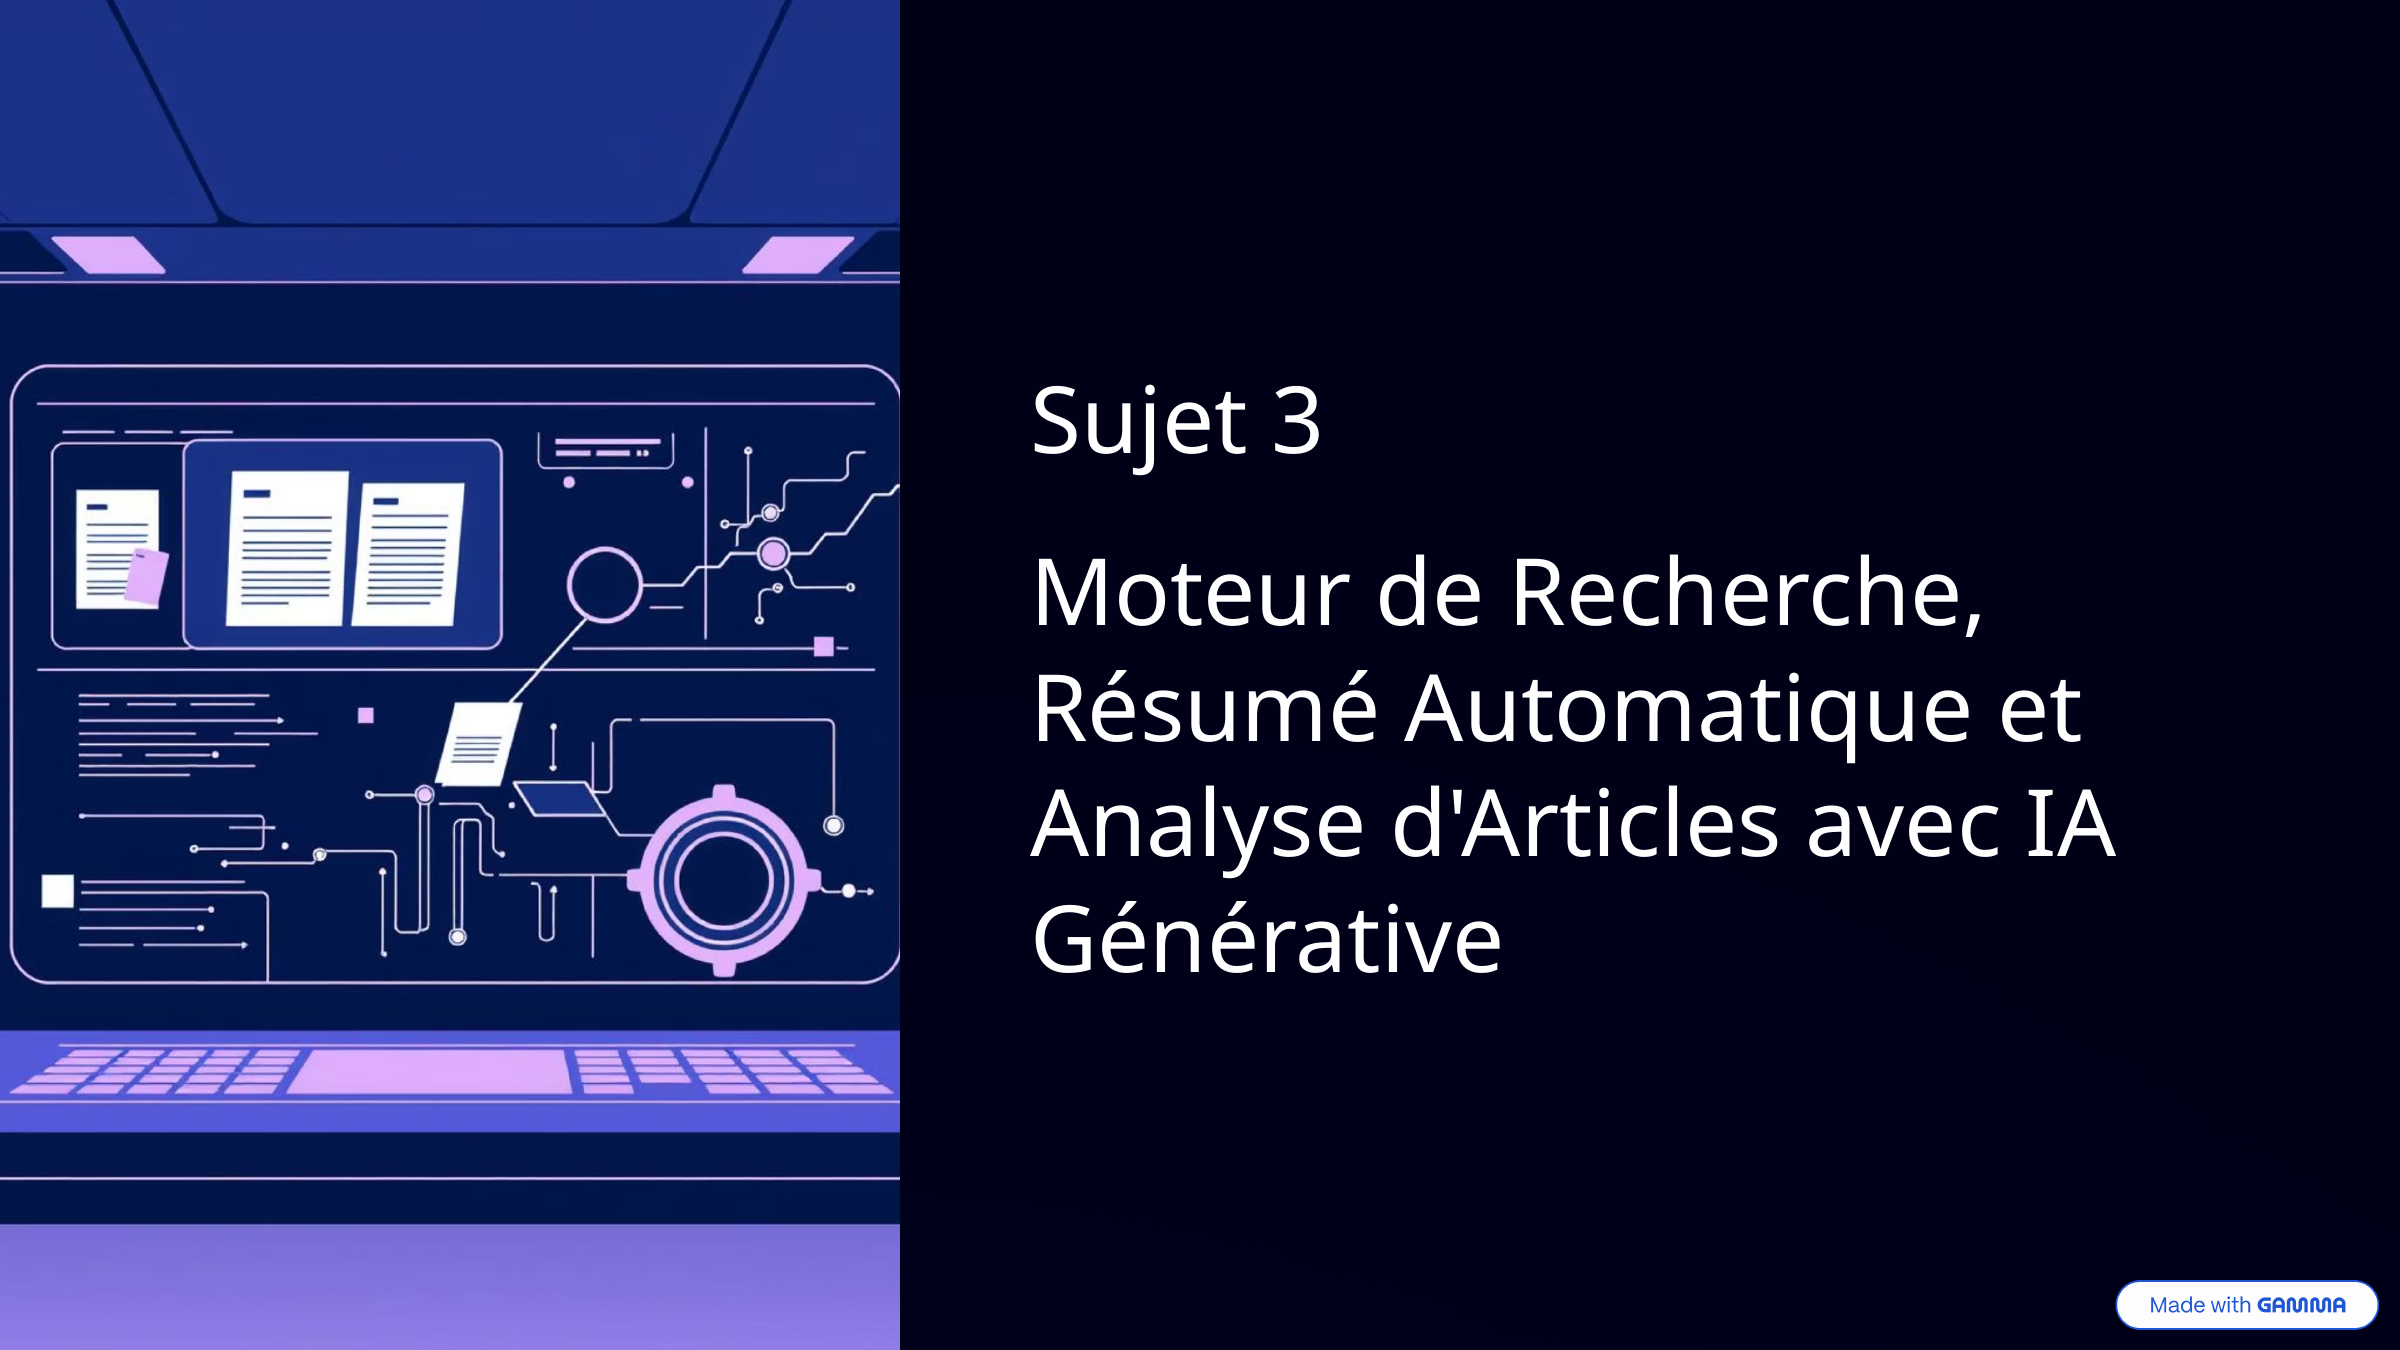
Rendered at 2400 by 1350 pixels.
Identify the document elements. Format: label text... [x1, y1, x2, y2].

picture [2106, 1271, 2389, 1339]
text_box Sujet 3 [1030, 356, 1961, 473]
text_box Moteur de Recherche, Résumé Automatique et Analyse d'Articles avec IA Générative [1030, 528, 2270, 994]
picture [0, 0, 900, 1350]
